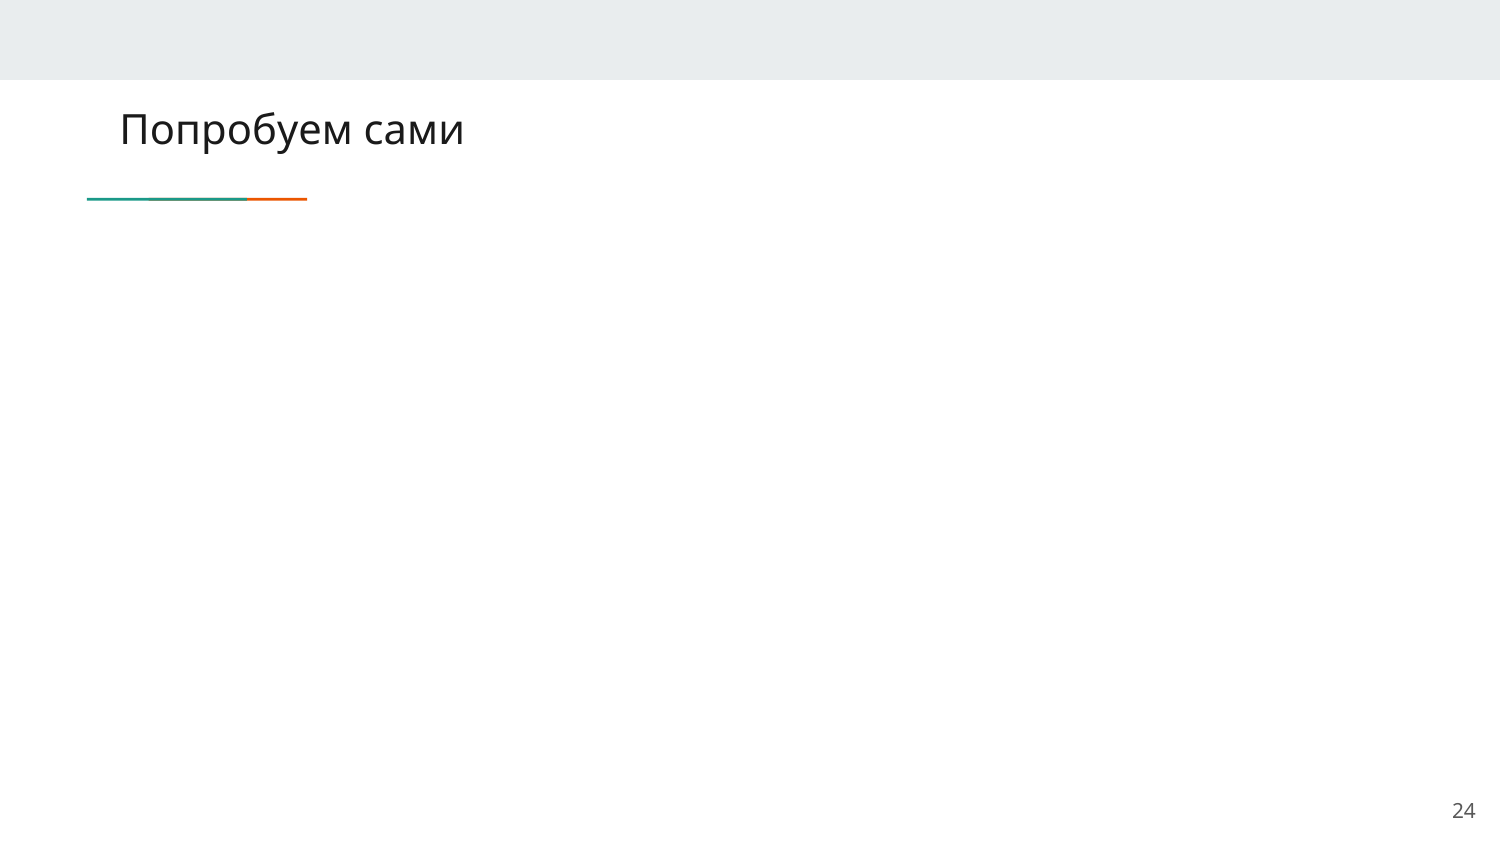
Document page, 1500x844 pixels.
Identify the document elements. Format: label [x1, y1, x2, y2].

title [119, 88, 1381, 176]
slide_number [1400, 779, 1491, 844]
